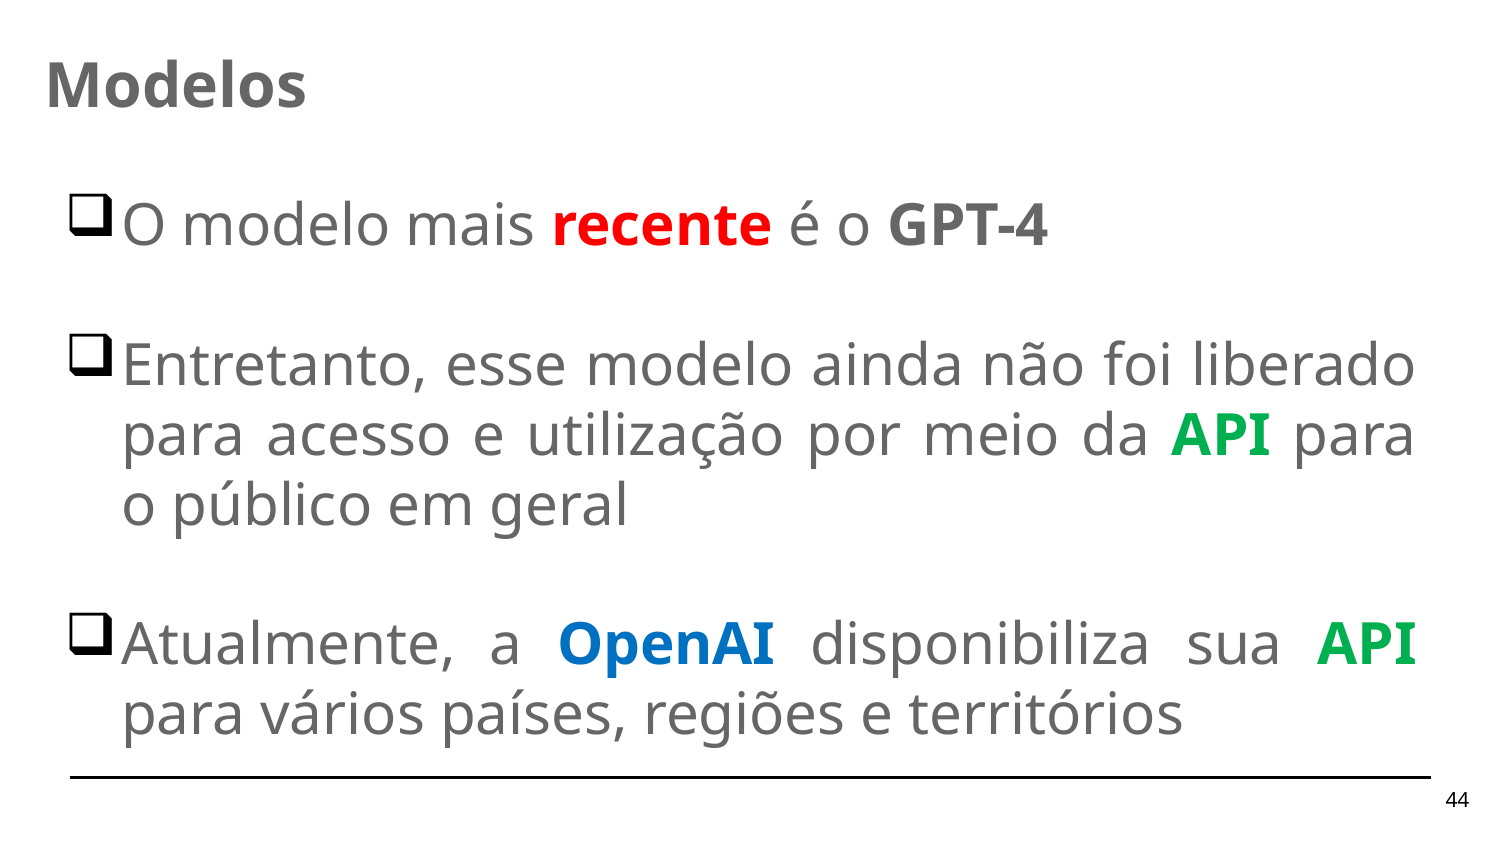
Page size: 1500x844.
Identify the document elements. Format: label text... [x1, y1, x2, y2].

slide_number 44 [1394, 769, 1484, 834]
title Modelos [29, 29, 1428, 135]
list O modelo mais recente é o GPT-4 Entretanto, esse modelo ainda não foi liberado para acesso e utilização por meio da API para o público em geral Atualmente, a OpenAI disponibiliza sua API para vários países, regiões e territórios [49, 172, 1432, 805]
